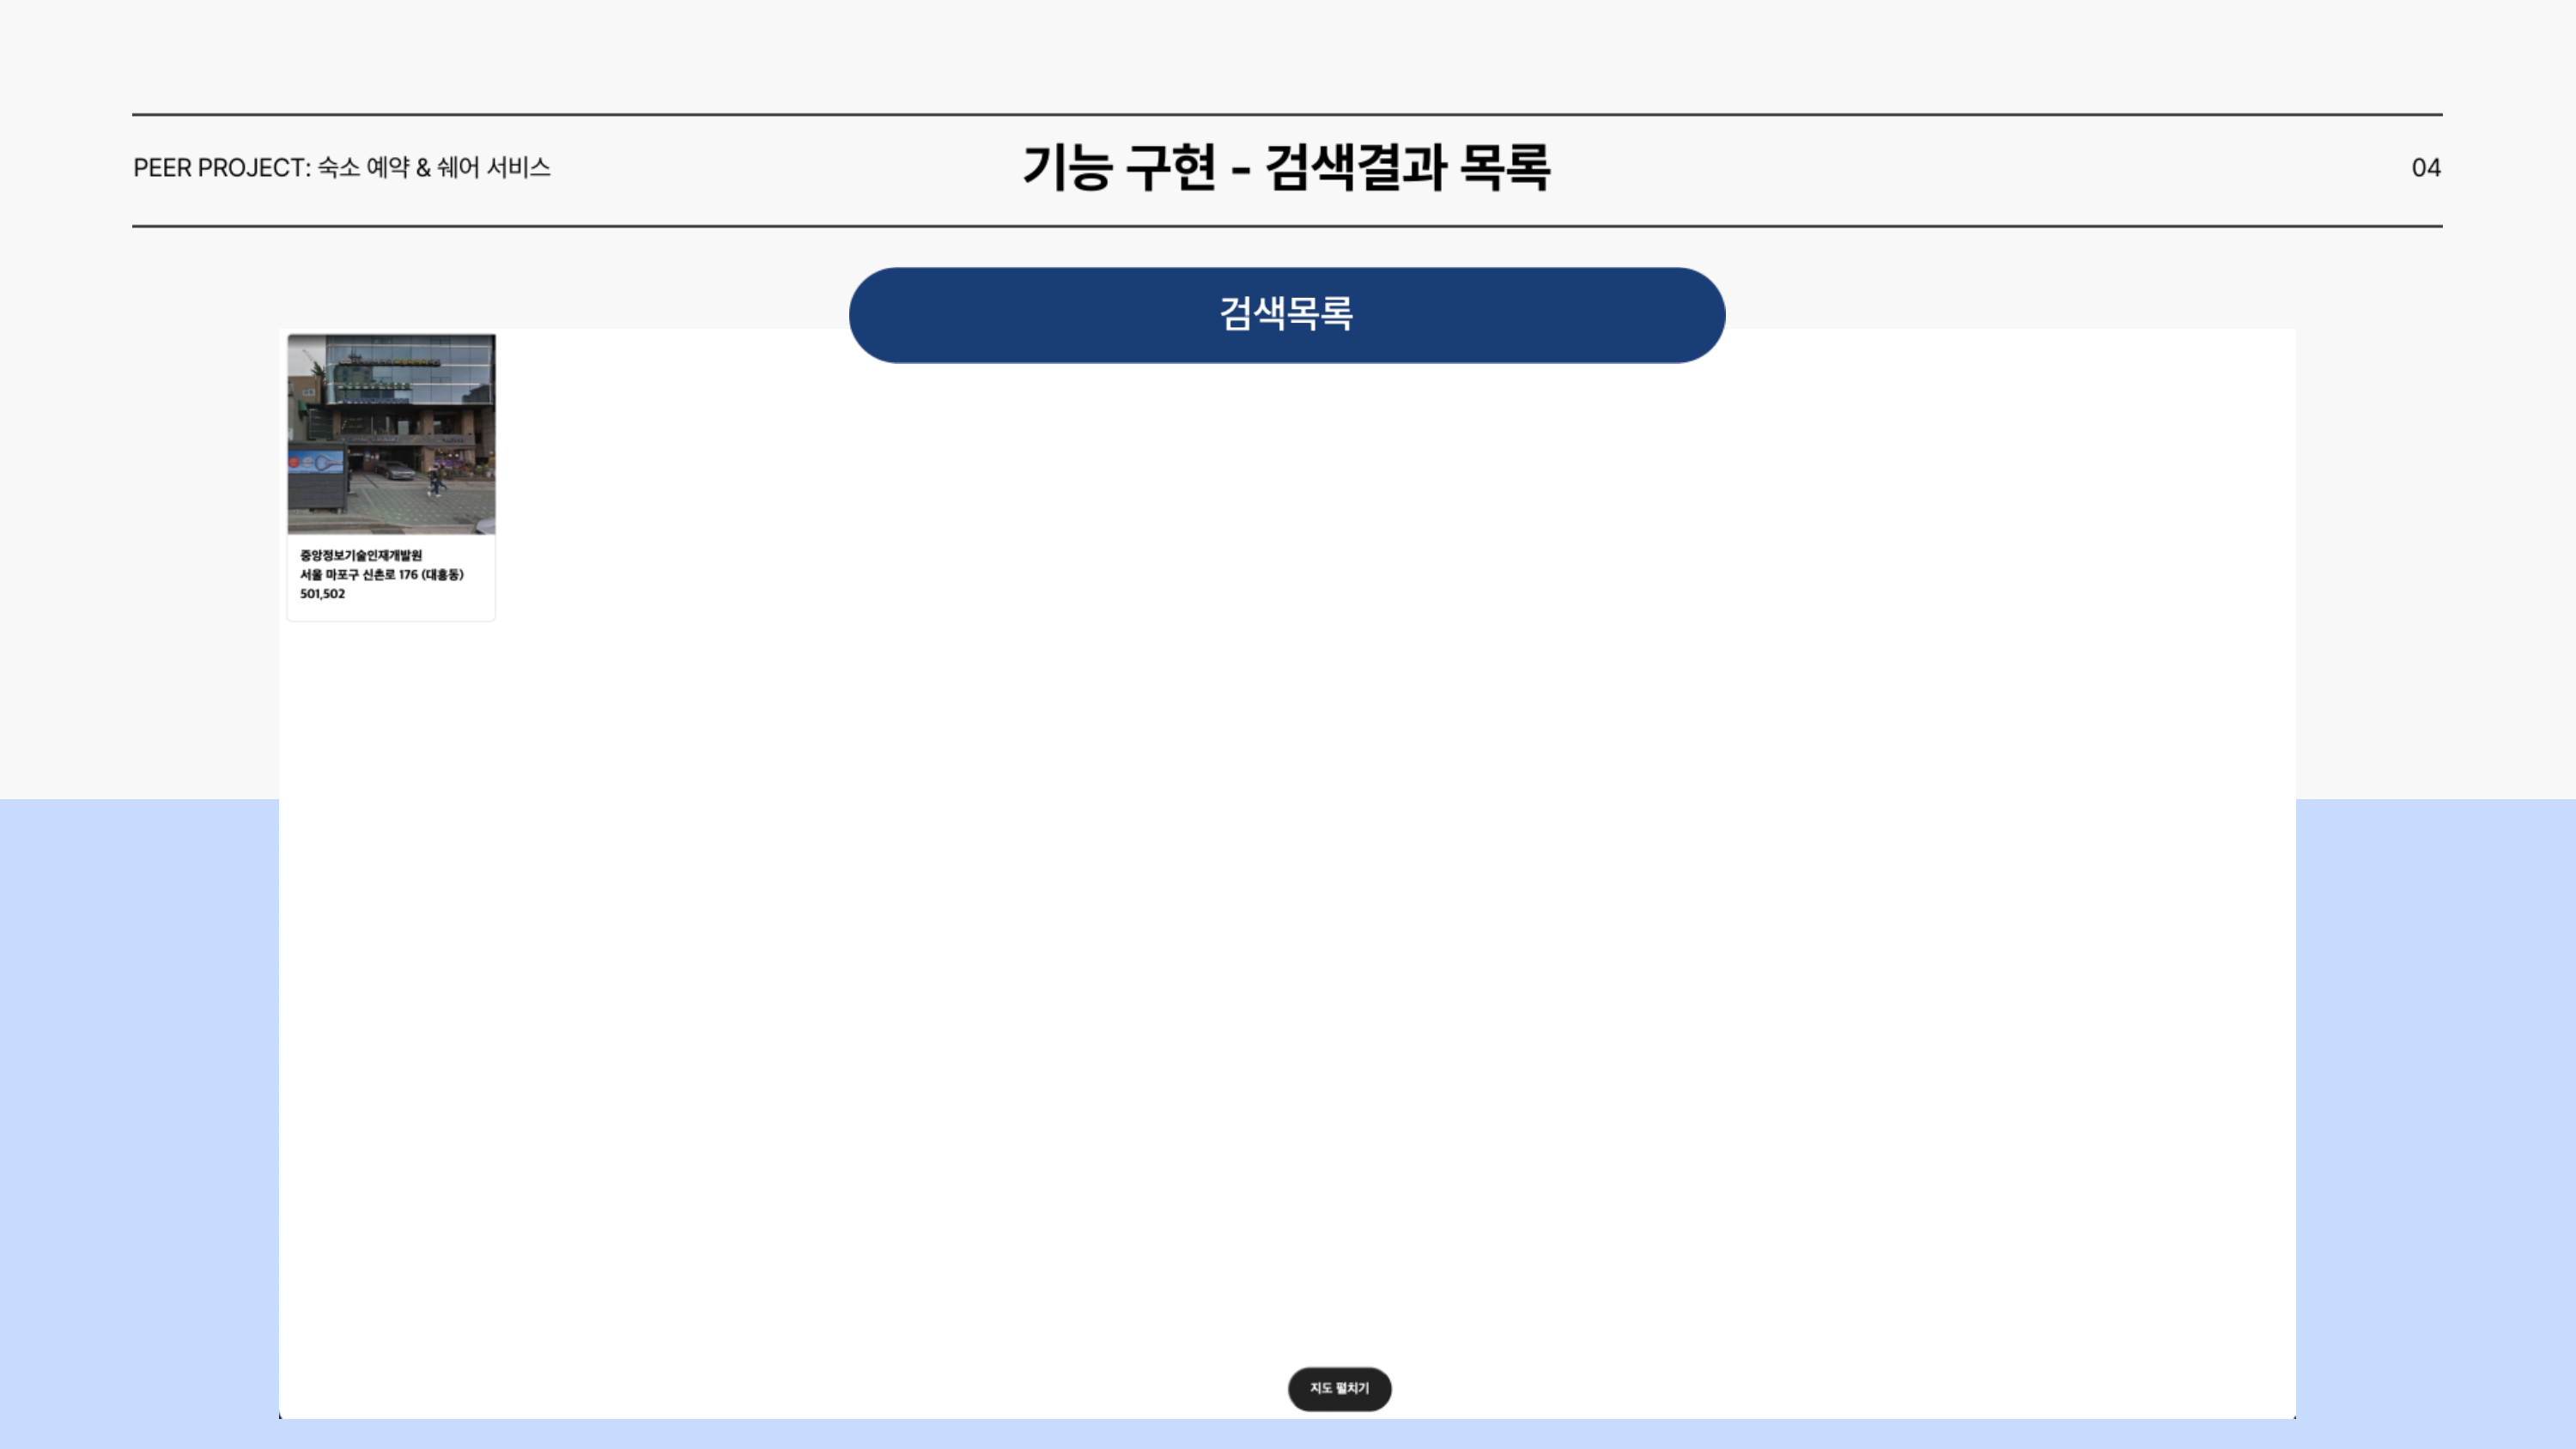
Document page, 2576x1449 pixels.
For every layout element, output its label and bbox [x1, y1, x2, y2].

text_box [0, 798, 2576, 1449]
text_box [132, 111, 2444, 120]
text_box [132, 222, 2444, 232]
picture [891, 282, 1372, 350]
text_box [279, 328, 2296, 1419]
picture [2408, 147, 2453, 189]
picture [703, 124, 1576, 216]
text_box [849, 267, 1726, 365]
picture [130, 147, 563, 198]
